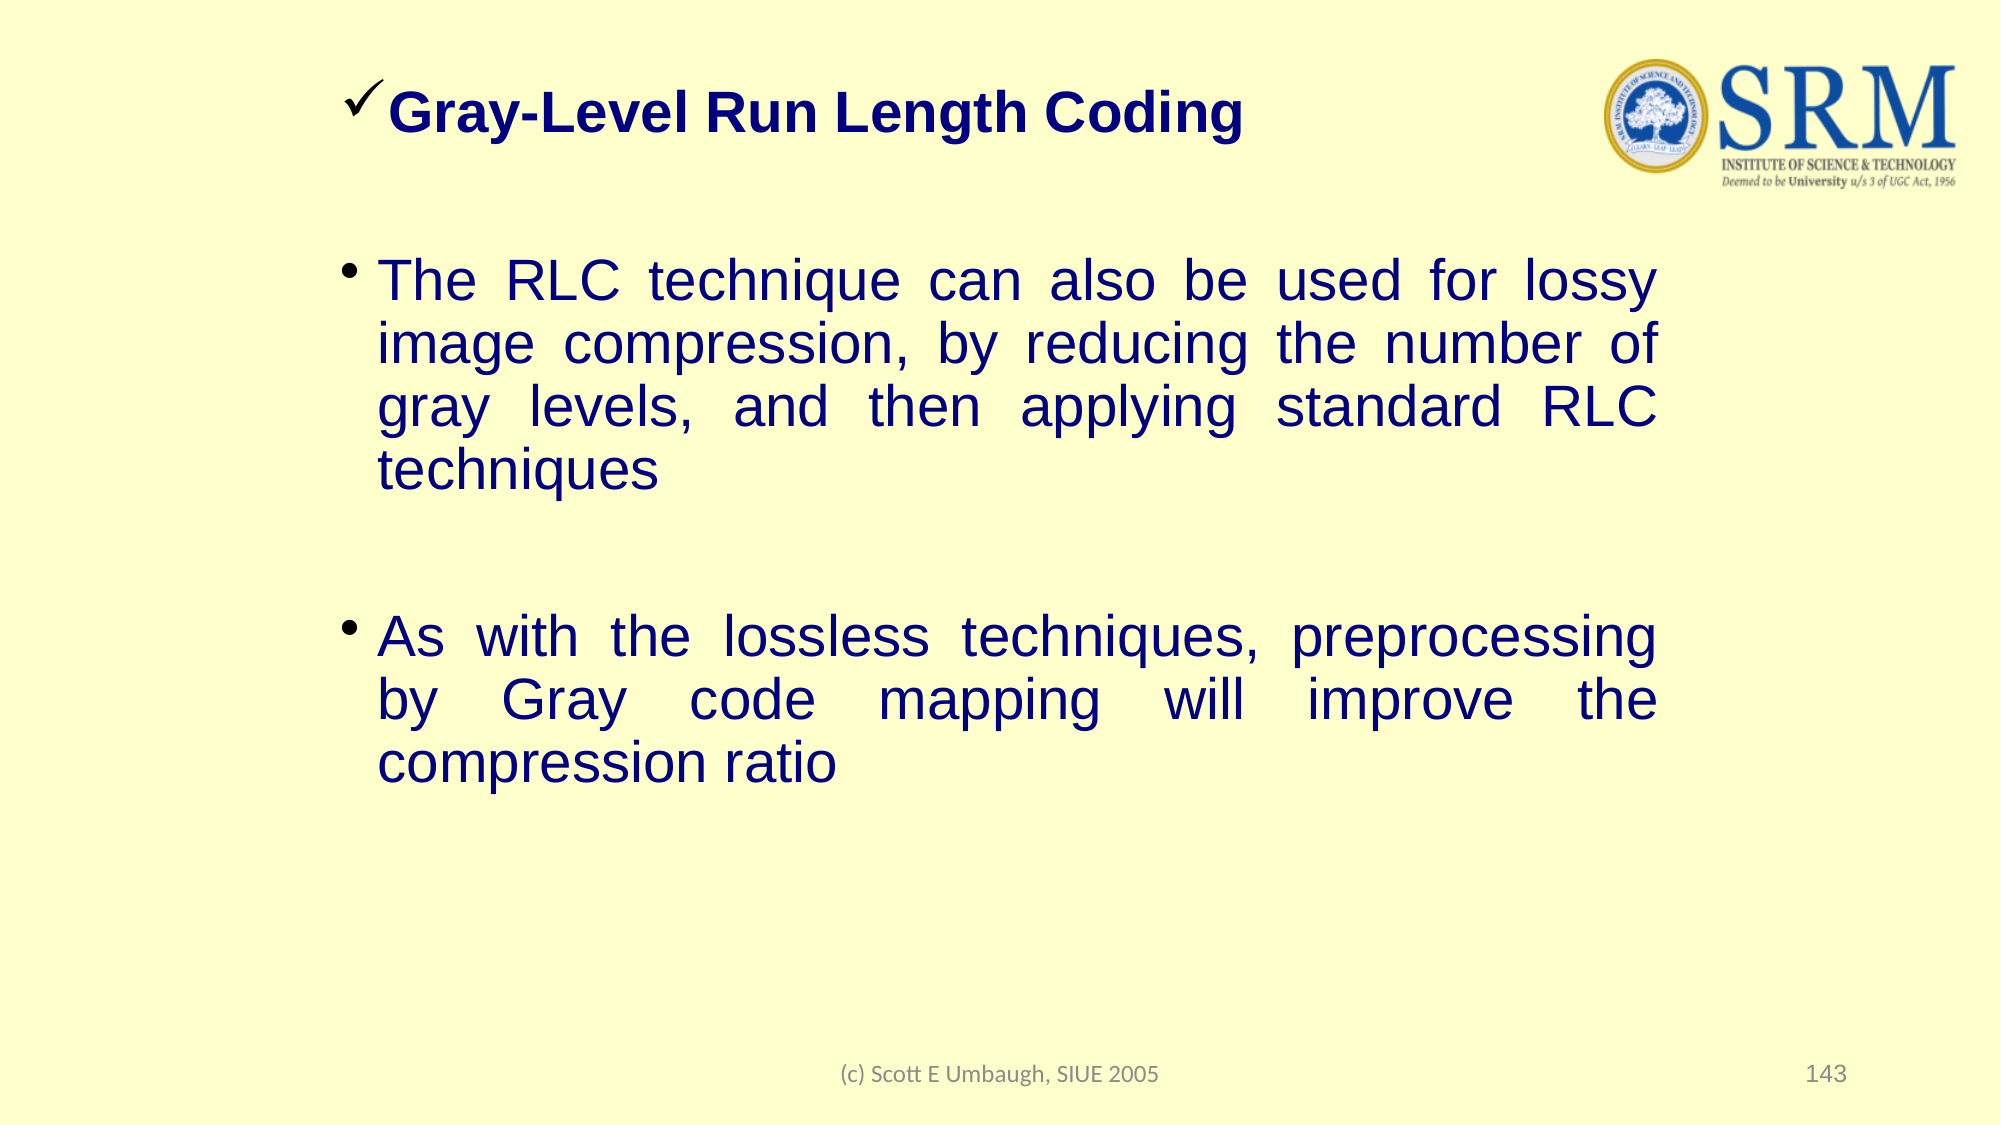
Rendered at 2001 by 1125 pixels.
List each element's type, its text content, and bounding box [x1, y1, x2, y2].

list Gray-Level Run Length Coding The RLC technique can also be used for lossy image compression, by reducing the number of gray levels, and then applying standard RLC techniques As with the lossless techniques, preprocessing by Gray code mapping will improve the compression ratio [324, 75, 1675, 1000]
slide_number 143 [1412, 1042, 1863, 1103]
picture [1604, 59, 1956, 189]
footer (c) Scott E Umbaugh, SIUE 2005 [662, 1042, 1338, 1103]
